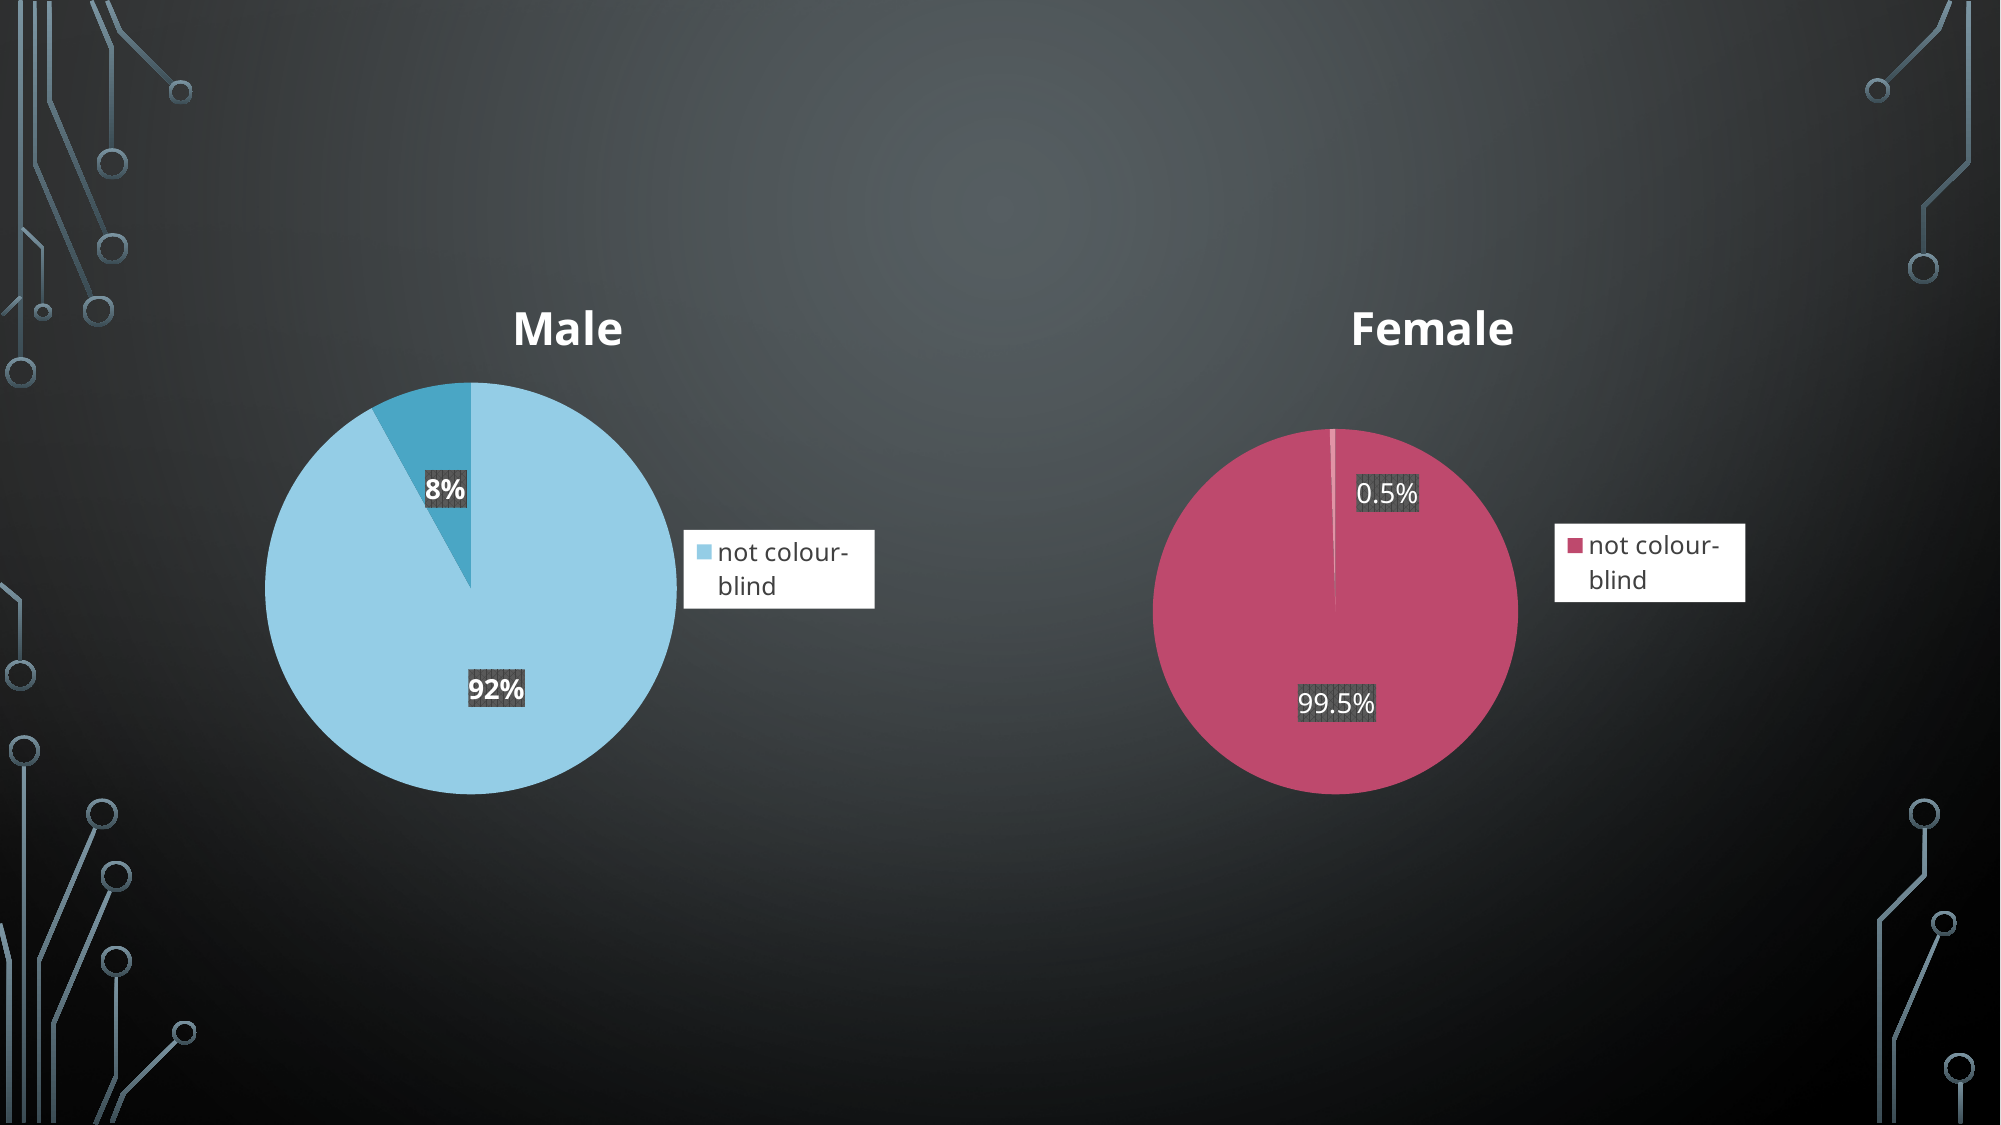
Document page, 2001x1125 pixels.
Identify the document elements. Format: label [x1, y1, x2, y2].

chart [1027, 264, 1838, 806]
chart [162, 264, 973, 806]
